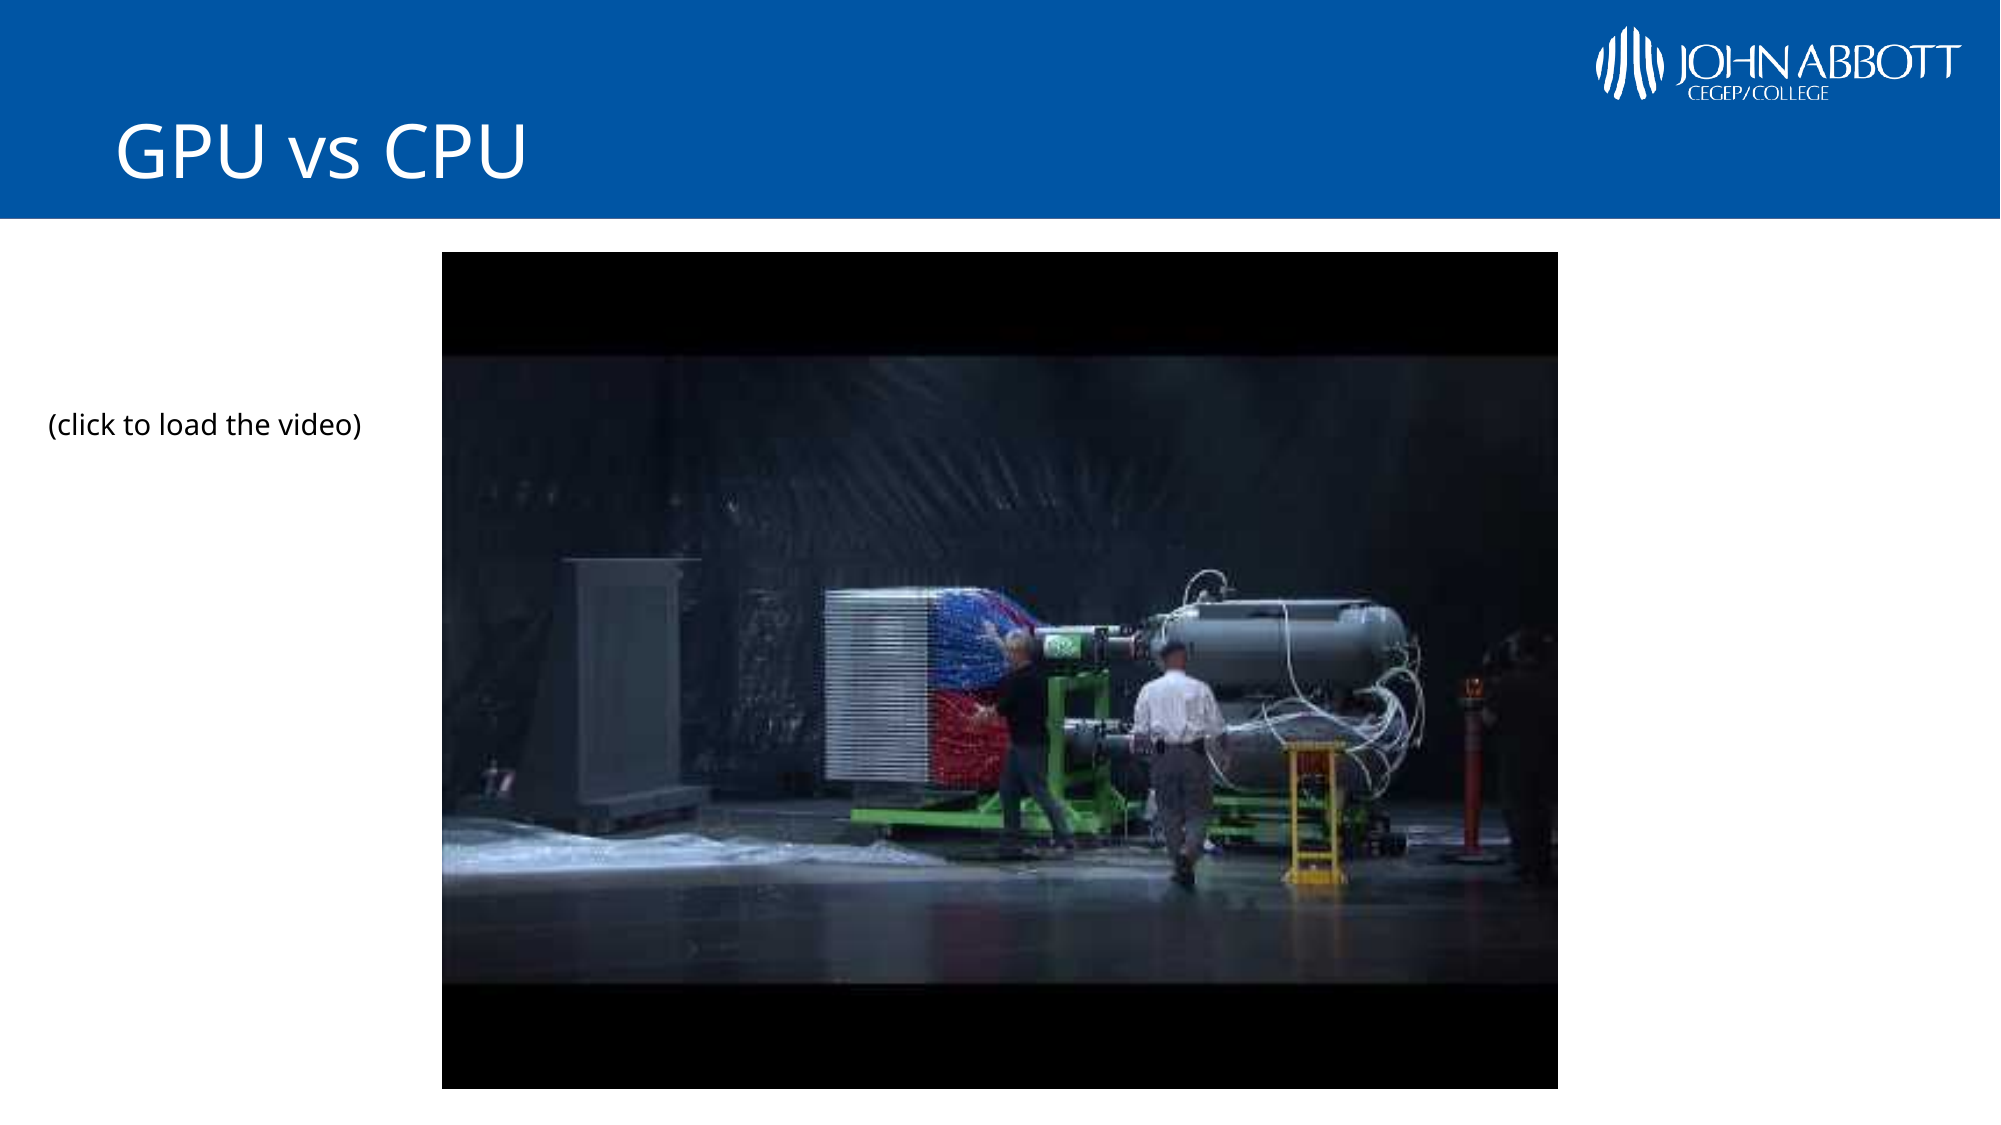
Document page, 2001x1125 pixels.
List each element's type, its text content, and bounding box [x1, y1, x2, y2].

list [442, 252, 1558, 1089]
title GPU vs CPU [99, 0, 1863, 202]
text_box (click to load the video) [33, 391, 437, 457]
picture [1863, 26, 1962, 100]
